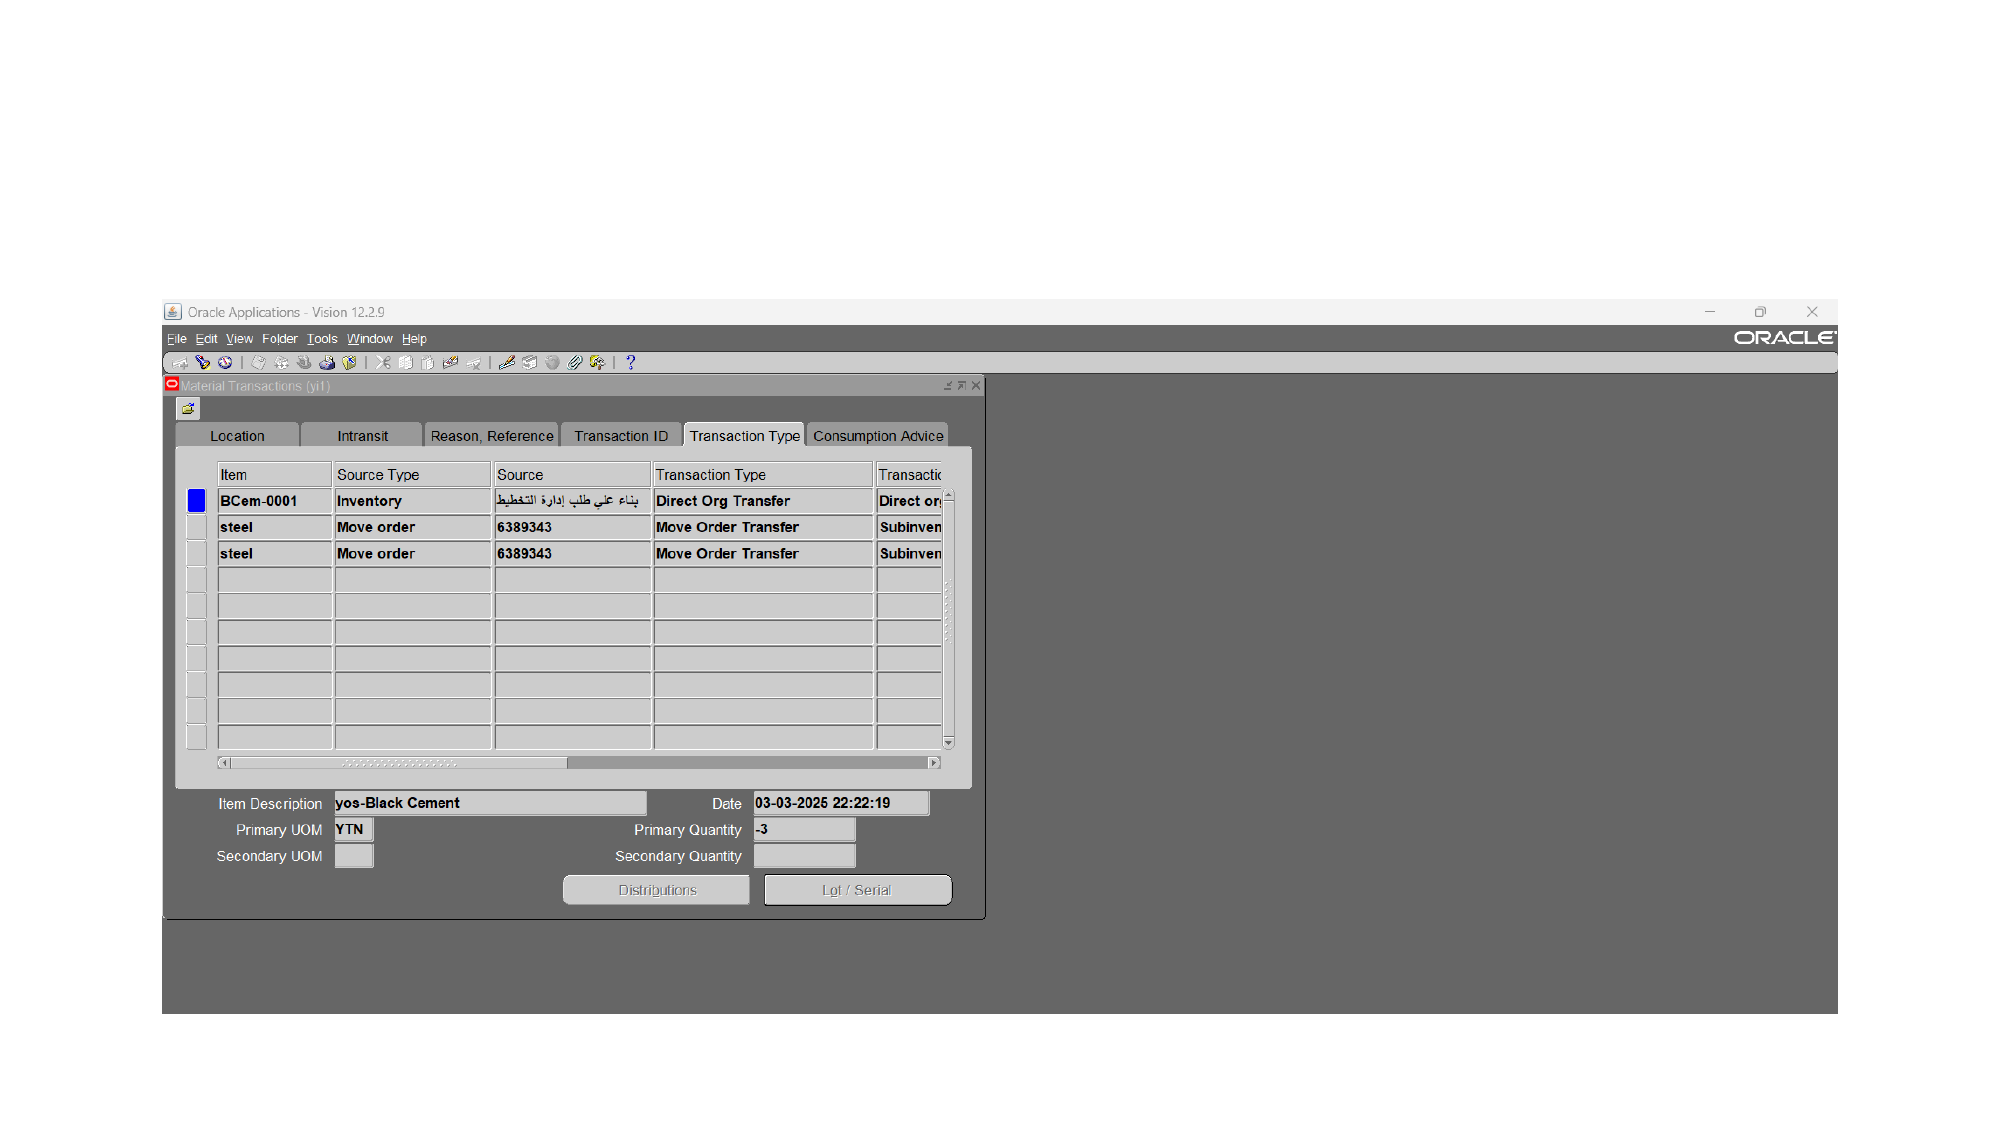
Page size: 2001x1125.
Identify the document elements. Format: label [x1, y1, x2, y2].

list [162, 299, 1838, 1014]
